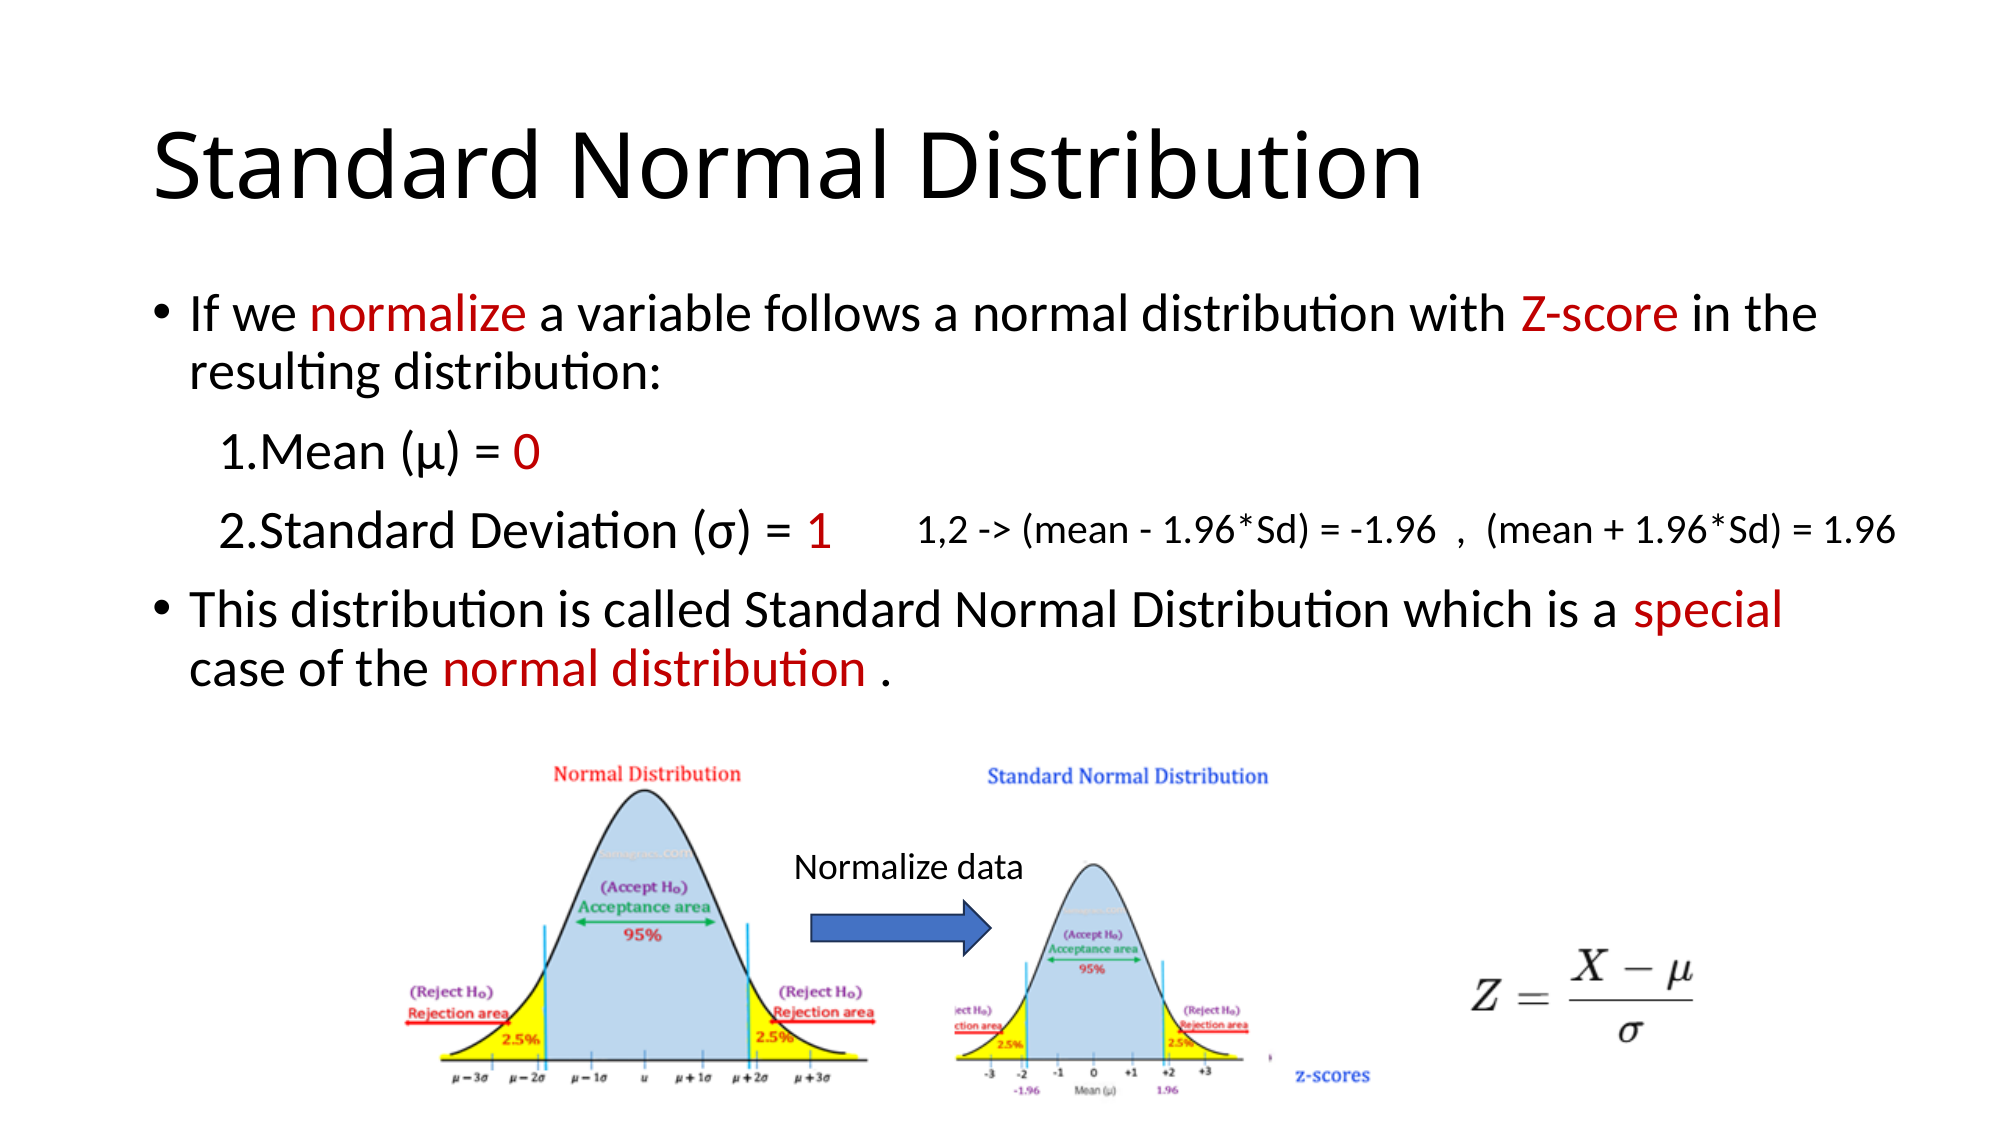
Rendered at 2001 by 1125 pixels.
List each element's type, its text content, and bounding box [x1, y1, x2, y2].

picture [1469, 935, 1723, 1047]
title Standard Normal Distribution [137, 59, 1863, 277]
picture [386, 732, 1416, 1124]
list If we normalize a variable follows a normal distribution with Z-score in the resulting distribution: Mean (μ) = 0 Standard Deviation (σ) = 1 This distribution is called Standard Normal Distribution which is a special case of the normal distribution . [137, 277, 1863, 992]
text_box 1,2 -> (mean - 1.96*Sd) = -1.96 , (mean + 1.96*Sd) = 1.96 [901, 494, 1931, 560]
